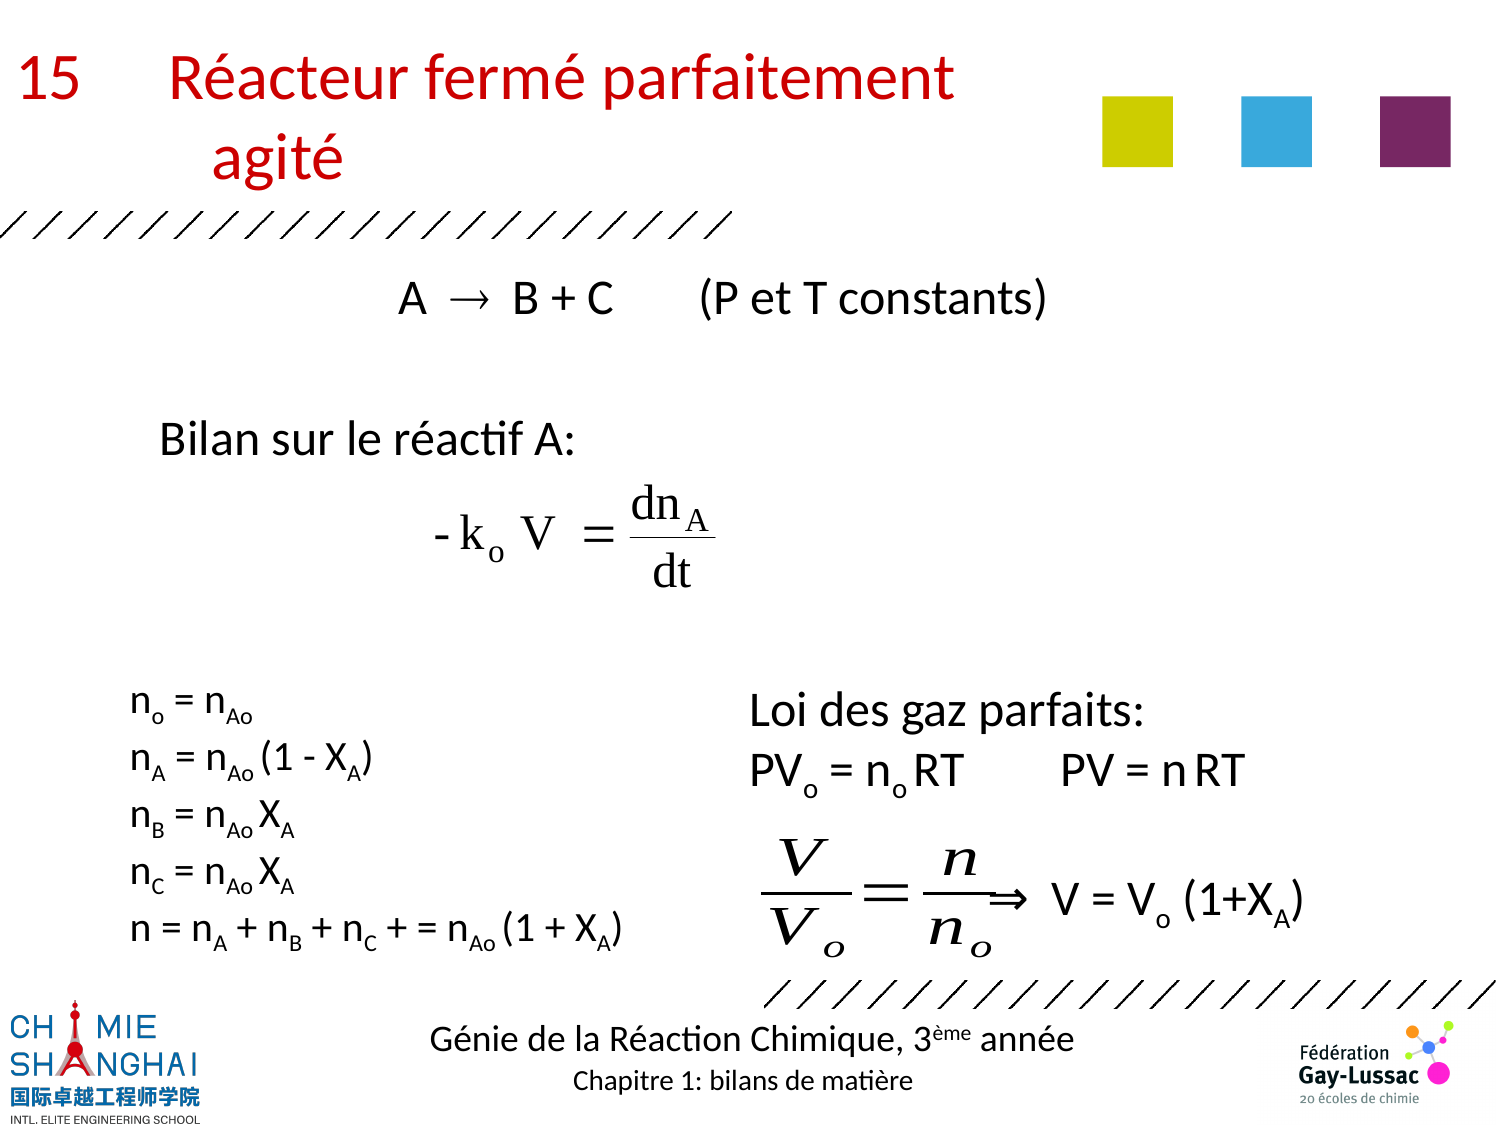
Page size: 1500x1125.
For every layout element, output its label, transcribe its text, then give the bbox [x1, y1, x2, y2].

text_box Bilan sur le réactif A: [145, 398, 625, 473]
text_box no = nAo nA = nAo (1 - XA) nB = nAo XA nC = nAo XA n = nA + nB + nC + = nAo (1 + XA) [114, 664, 649, 965]
picture [764, 980, 1496, 1125]
text_box Réacteur fermé parfaitement agité [0, 19, 1275, 207]
picture [11, 1000, 200, 1124]
text_box Loi des gaz parfaits: PVo = no RT PV = n RT [734, 669, 1272, 903]
picture [0, 211, 732, 239]
text_box A  B + C (P et T constants) [383, 256, 1064, 332]
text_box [430, 474, 721, 594]
text_box ⇒ V = Vo (1+XA) [972, 858, 1421, 942]
